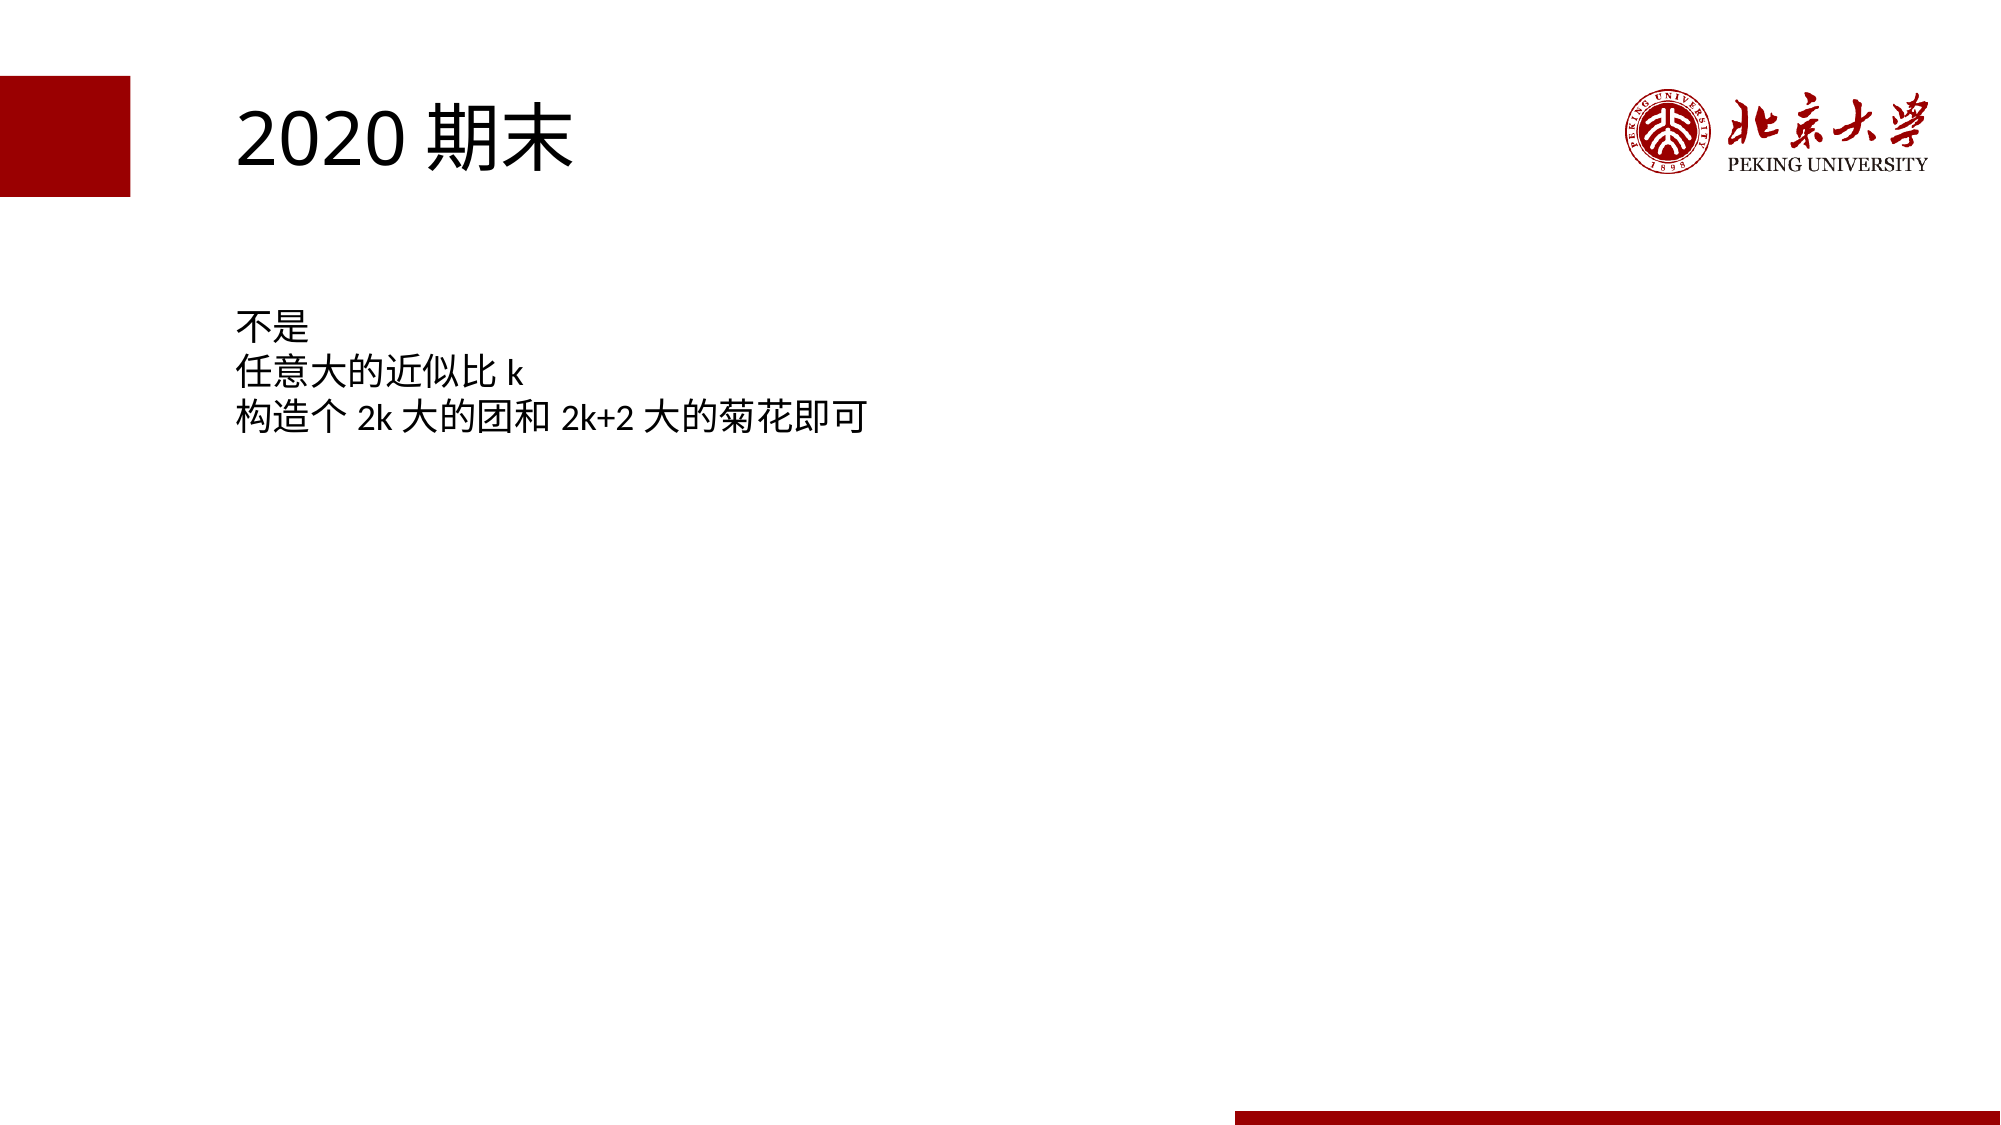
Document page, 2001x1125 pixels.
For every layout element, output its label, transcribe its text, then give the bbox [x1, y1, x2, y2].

text_box [1235, 1111, 2000, 1125]
text_box 不是 任意大的近似比k 构造个2k大的团和2k+2大的菊花即可 [220, 296, 1351, 638]
text_box [0, 75, 131, 197]
picture [1625, 89, 1928, 174]
text_box 2020期末 [220, 83, 1173, 189]
